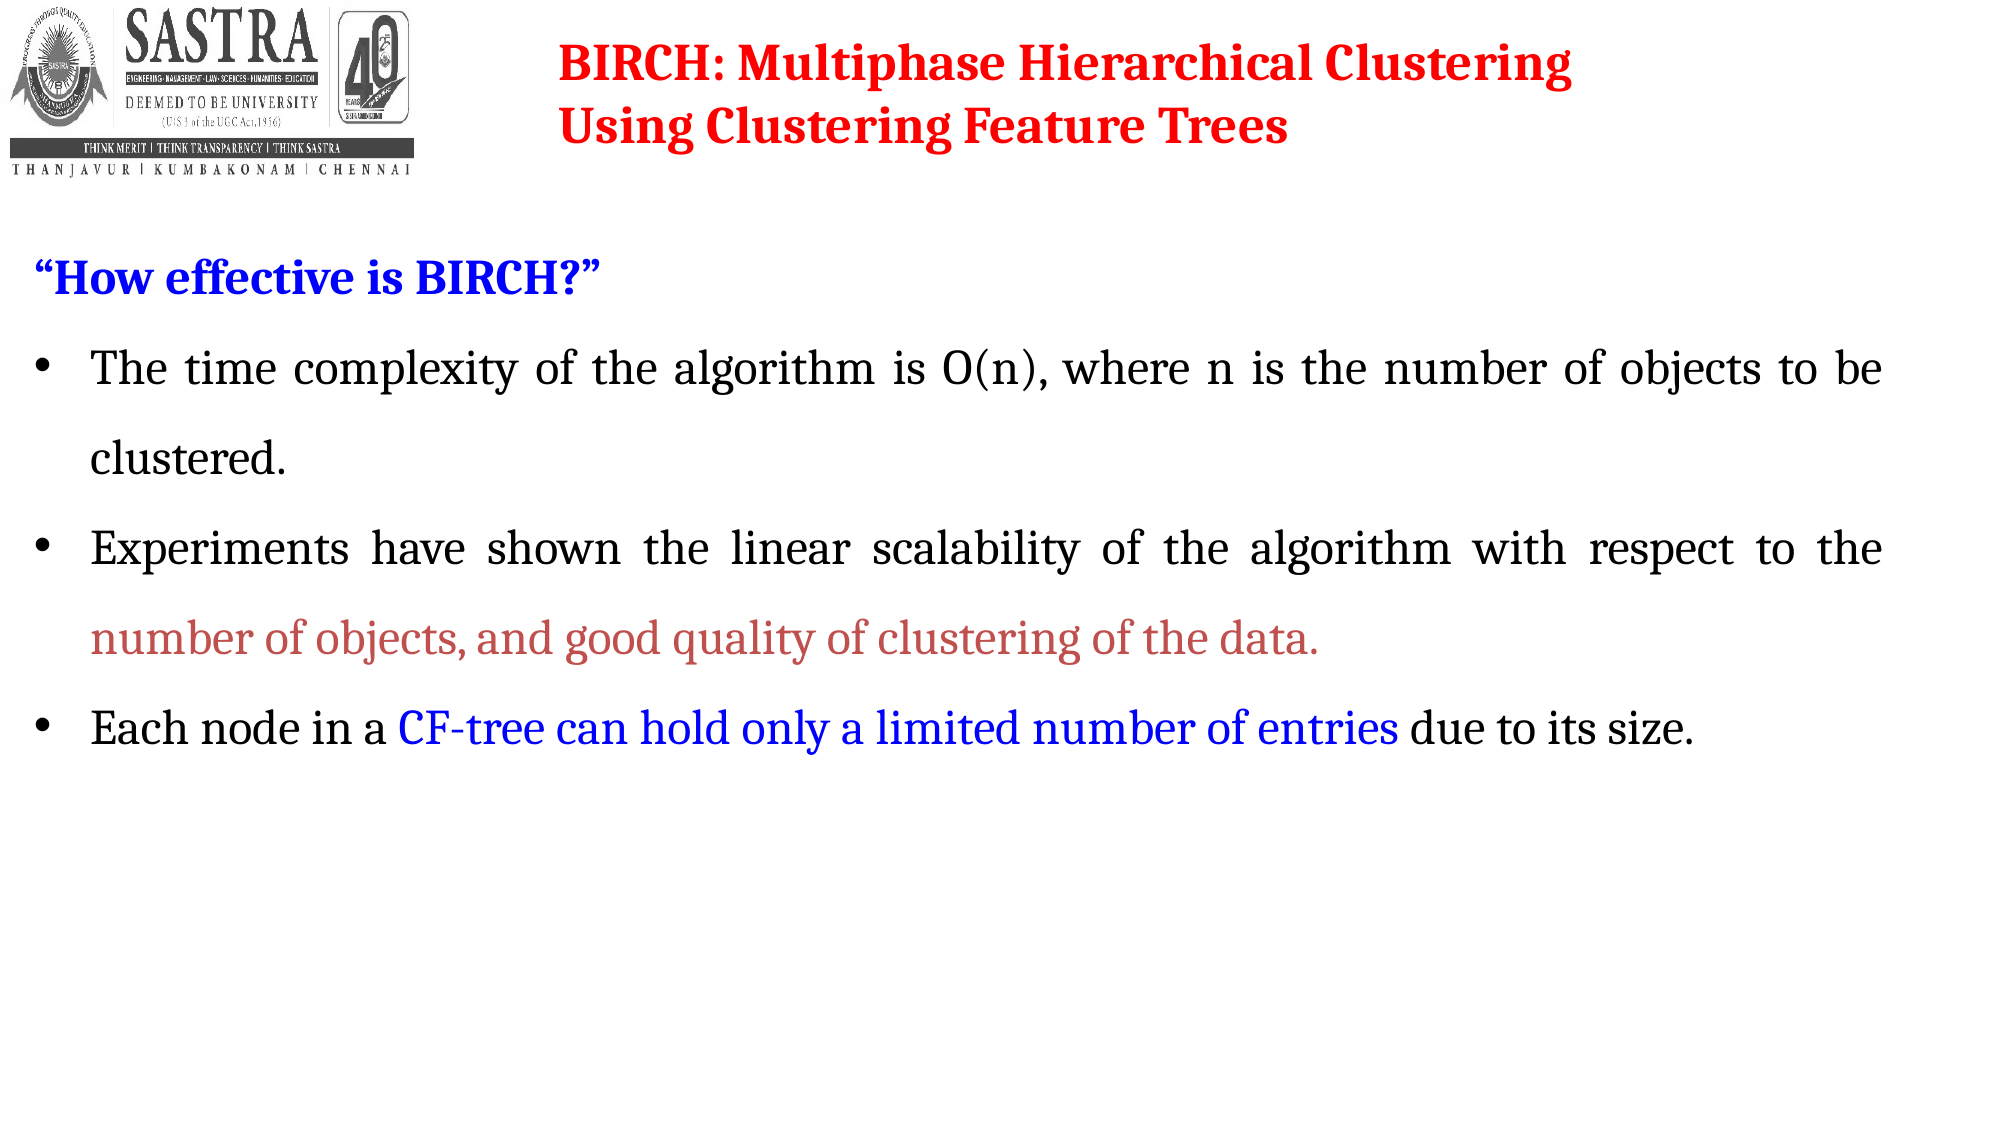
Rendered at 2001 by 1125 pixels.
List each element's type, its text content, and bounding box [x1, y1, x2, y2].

picture [0, 0, 421, 184]
list “How effective is BIRCH?” The time complexity of the algorithm is O(n), where n is the number of objects to be clustered. Experiments have shown the linear scalability of the algorithm with respect to the number of objects, and good quality of clustering of the data. Each node in a CF-tree can hold only a limited number of entries due to its size. [33, 244, 1884, 748]
title BIRCH: Multiphase Hierarchical Clustering Using Clustering Feature Trees [558, 26, 1623, 156]
